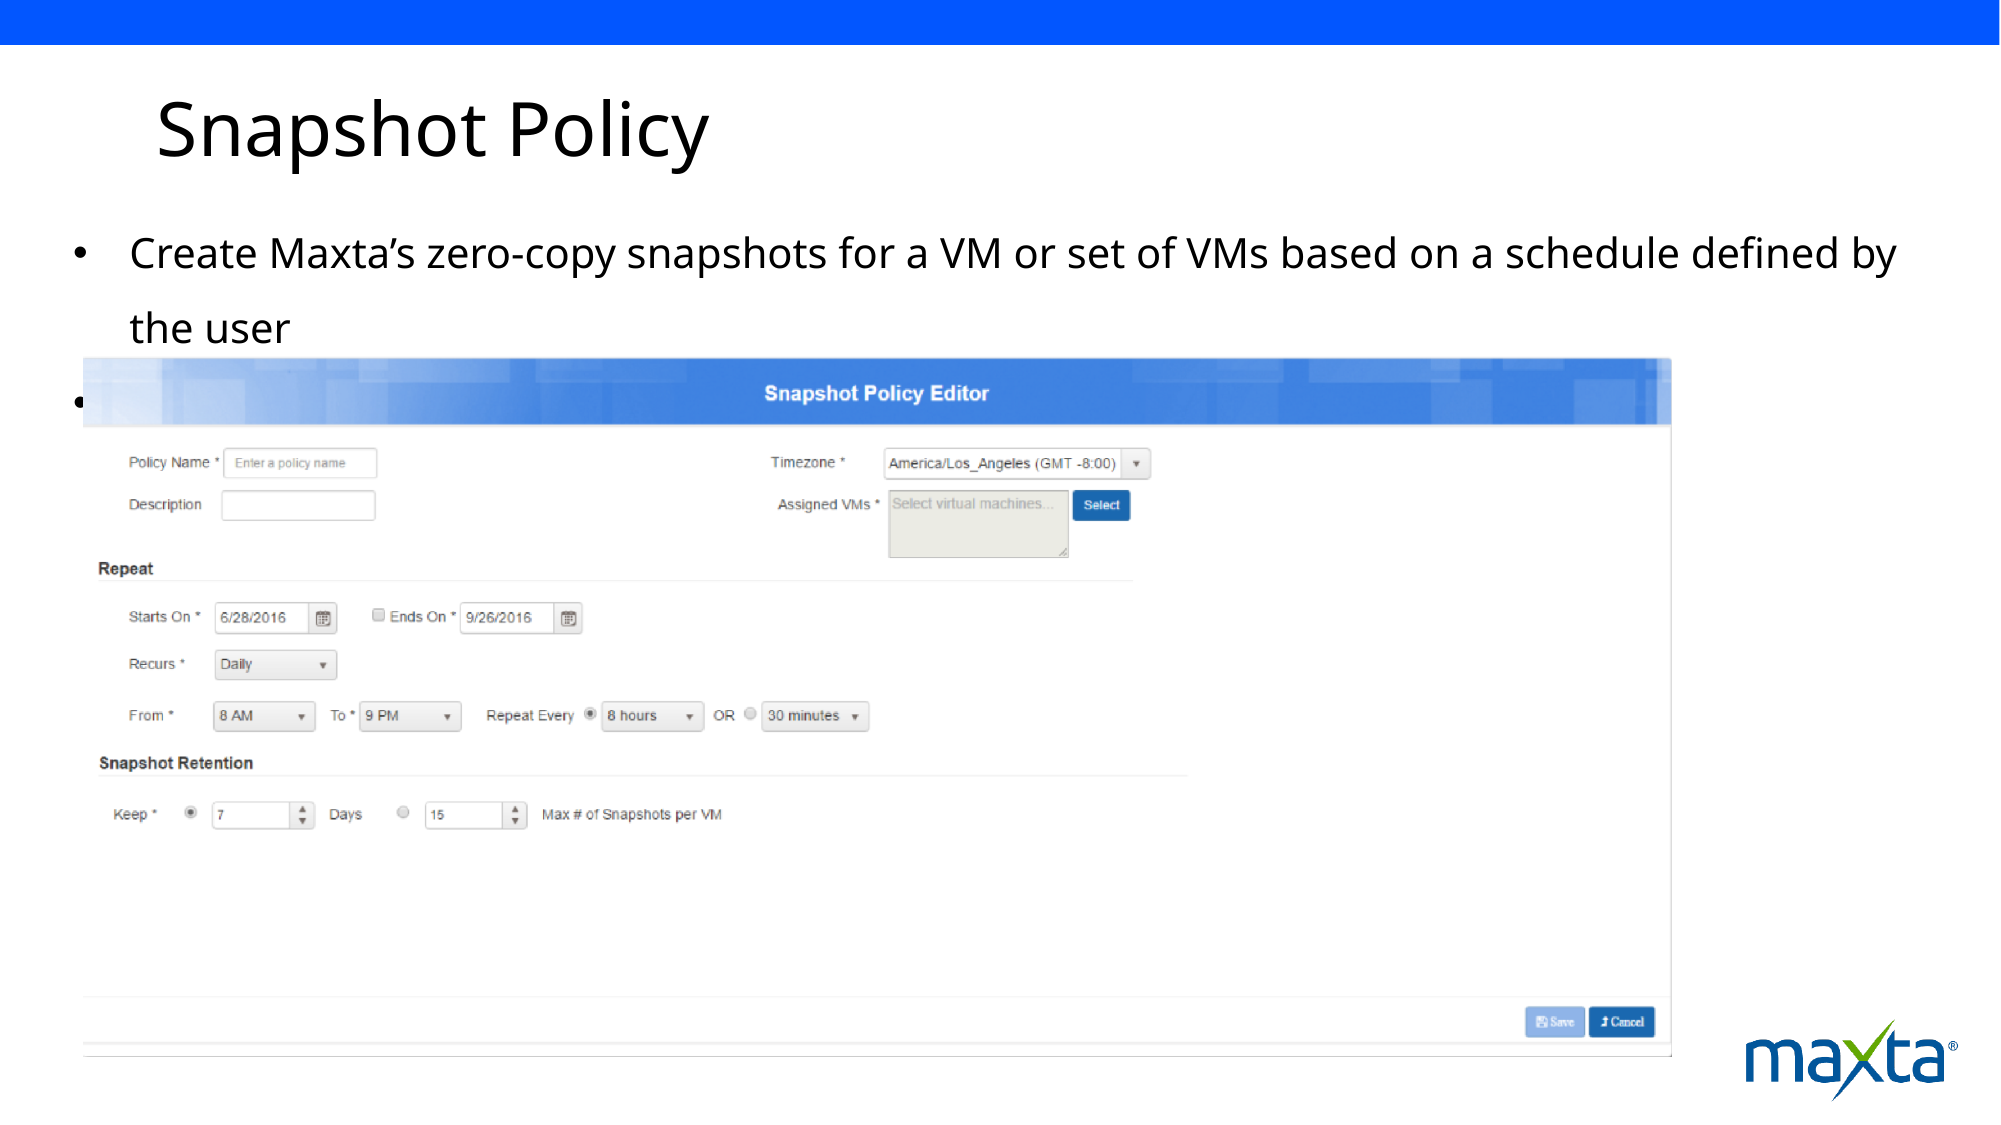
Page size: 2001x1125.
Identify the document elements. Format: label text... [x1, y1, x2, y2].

title Snapshot Policy [142, 60, 1858, 194]
text_box Create Maxta’s zero-copy snapshots for a VM or set of VMs based on a schedule defined by the user Provides data protection by creating a periodic checkpoint of VMs [65, 194, 1960, 435]
picture [1741, 1016, 1961, 1103]
picture [83, 356, 1672, 1057]
